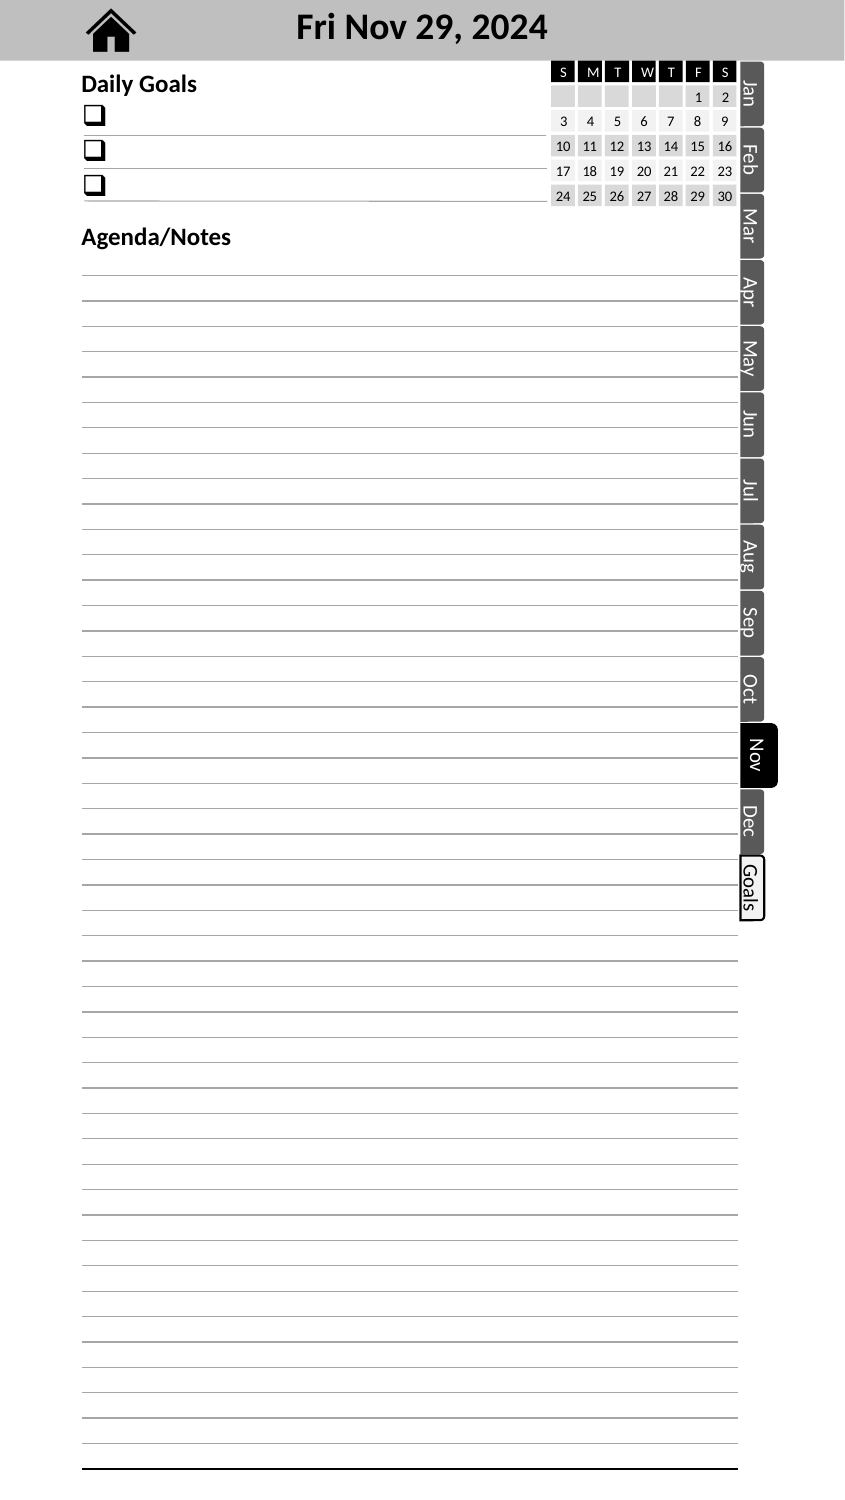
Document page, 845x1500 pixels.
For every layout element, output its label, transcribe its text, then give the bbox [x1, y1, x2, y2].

picture [82, 1, 140, 59]
list Fri Nov 29, 2024 [190, 0, 655, 61]
